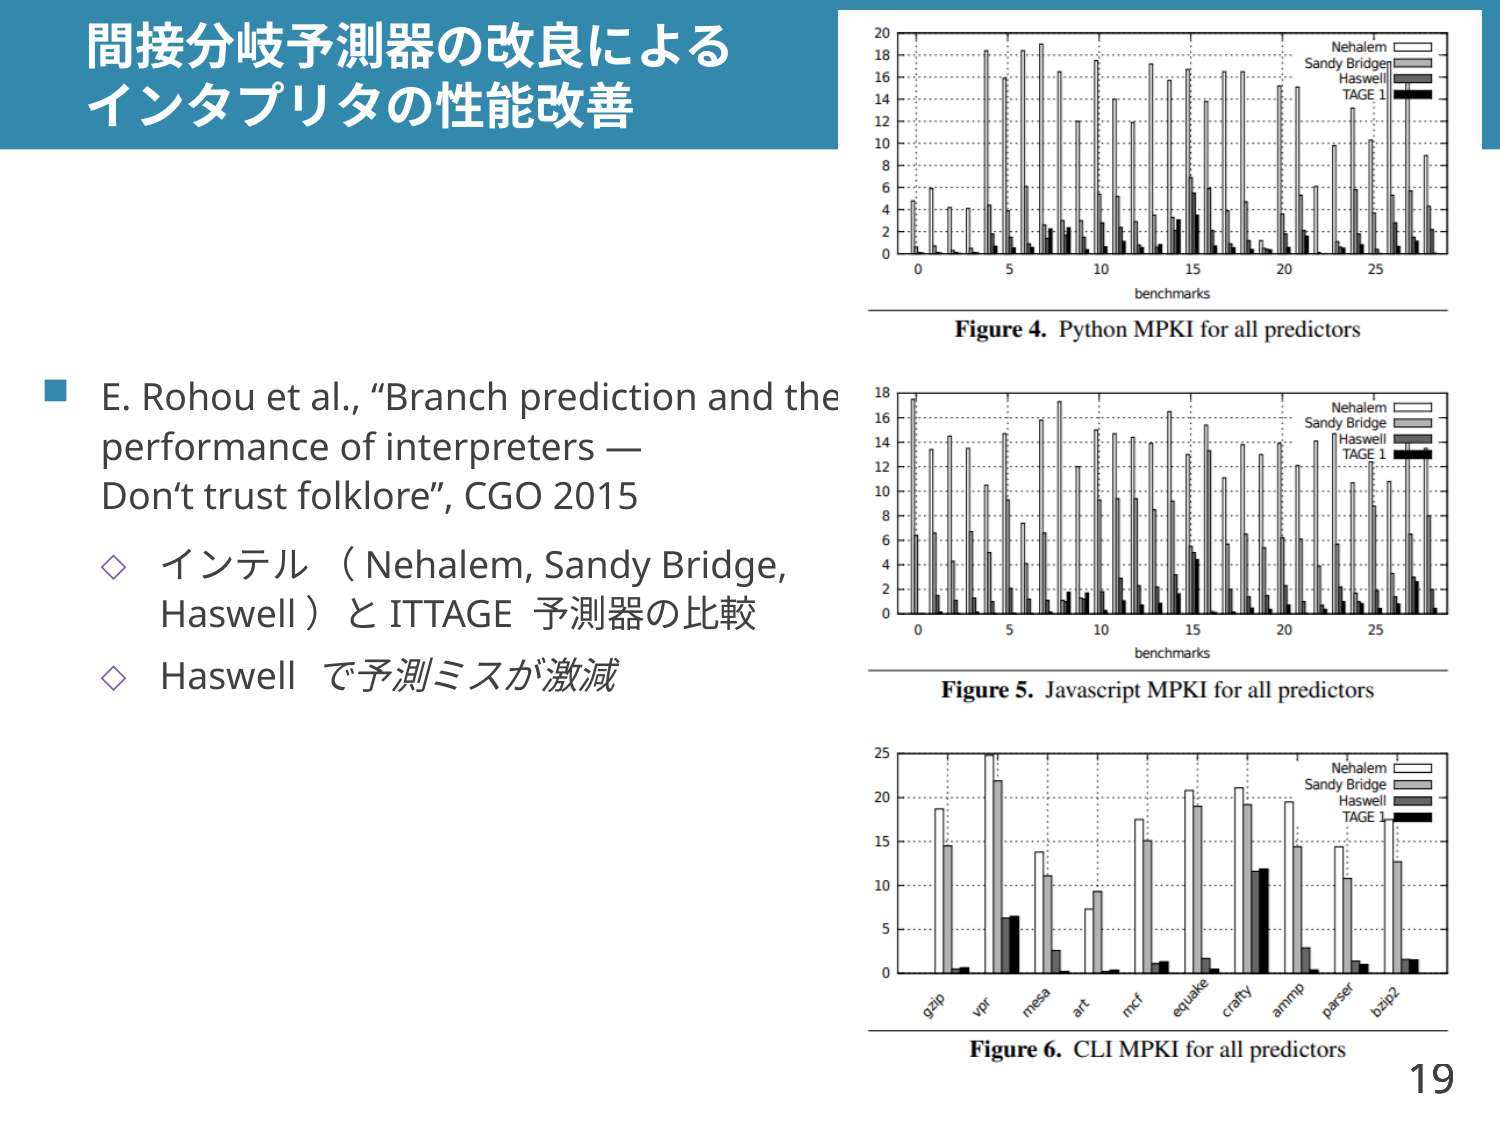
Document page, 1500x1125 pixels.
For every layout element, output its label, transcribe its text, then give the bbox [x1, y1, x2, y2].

picture [838, 10, 1483, 1064]
title 間接分岐予測器の改良による インタプリタの性能改善 [70, 0, 1500, 150]
list E. Rohou et al., “Branch prediction and the performance of interpreters — Don‘t trust folklore”, CGO 2015 インテル （Nehalem, Sandy Bridge, Haswell）とITTAGE 予測器の比較 Haswell で予測ミスが激減 [26, 104, 833, 962]
